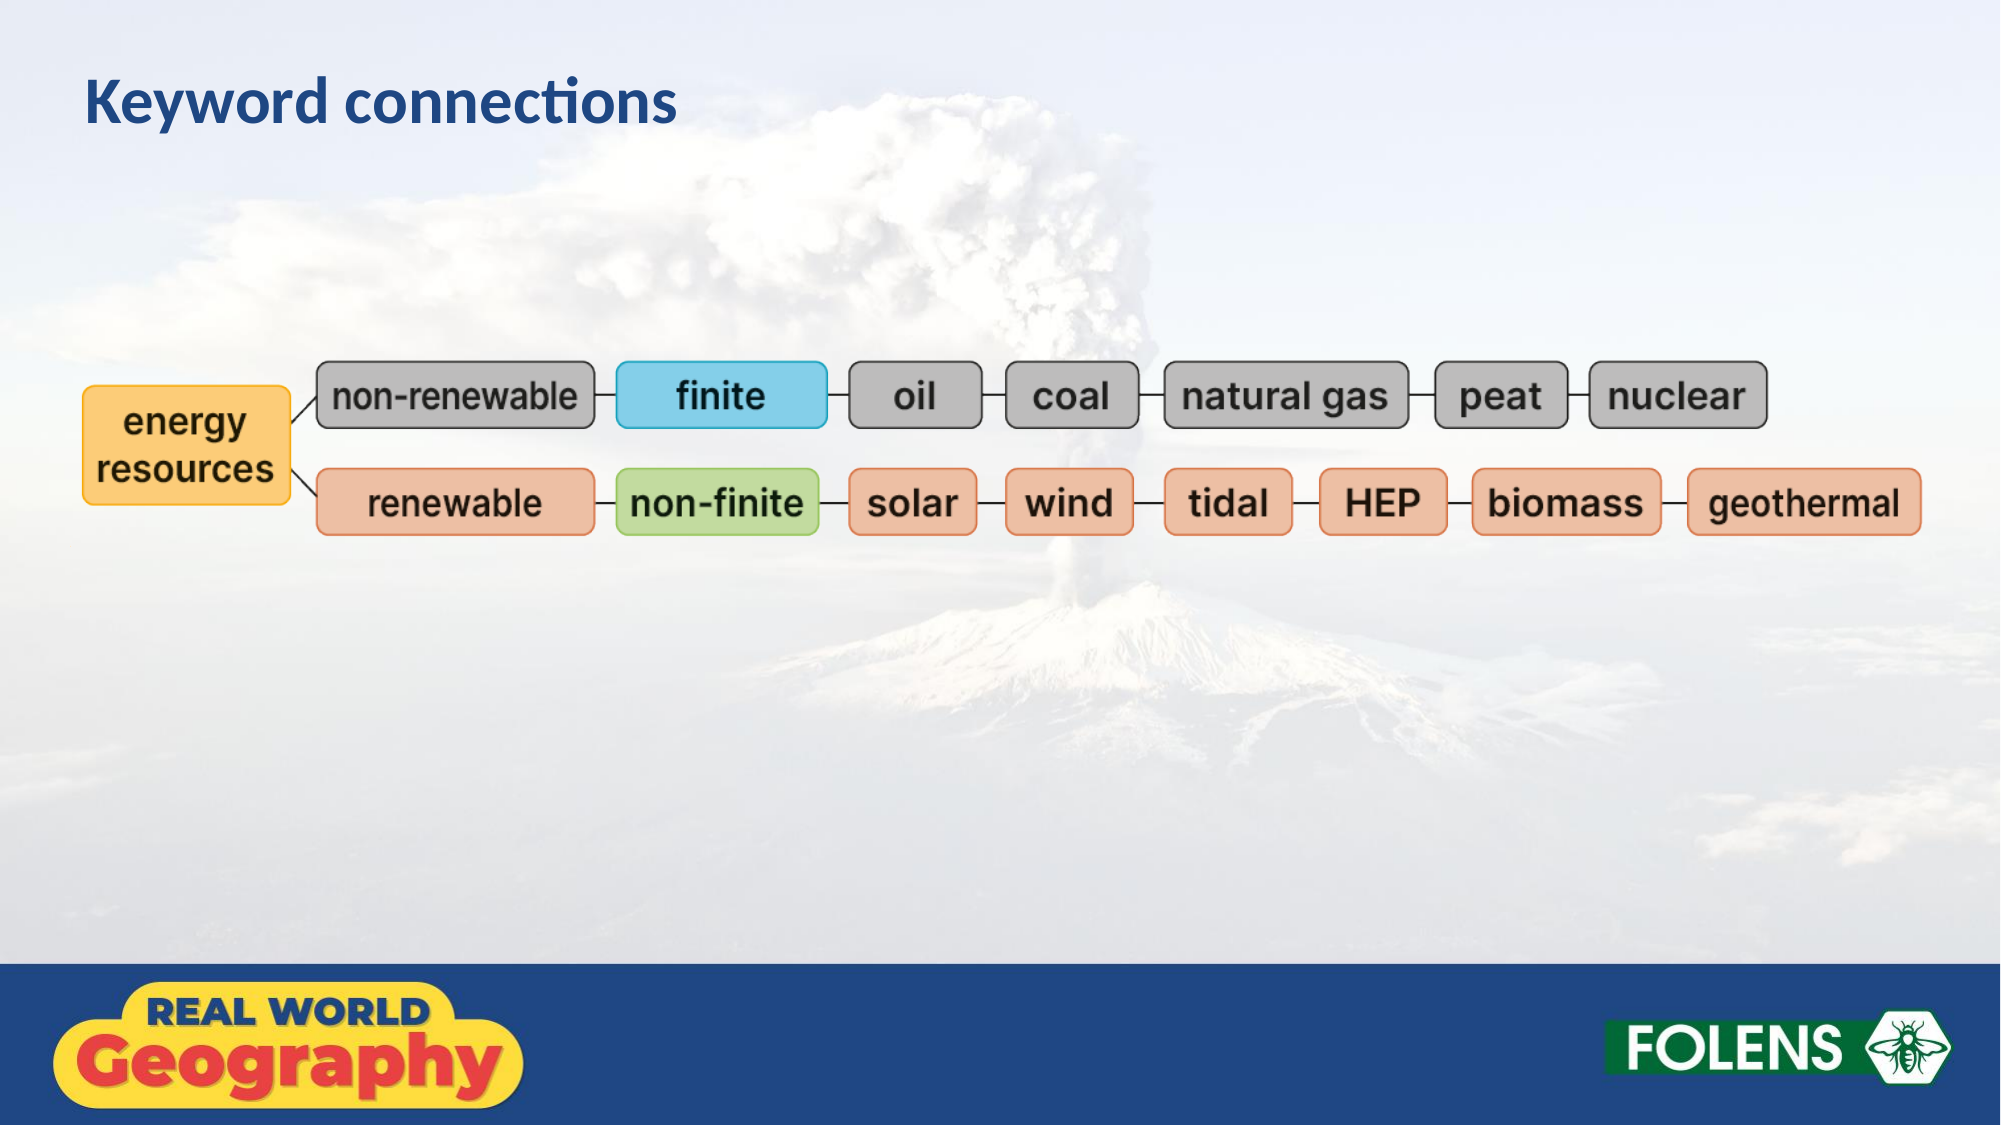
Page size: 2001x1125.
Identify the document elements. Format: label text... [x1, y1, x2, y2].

text_box Keyword connections [70, 59, 1796, 161]
picture [0, 0, 2001, 1125]
